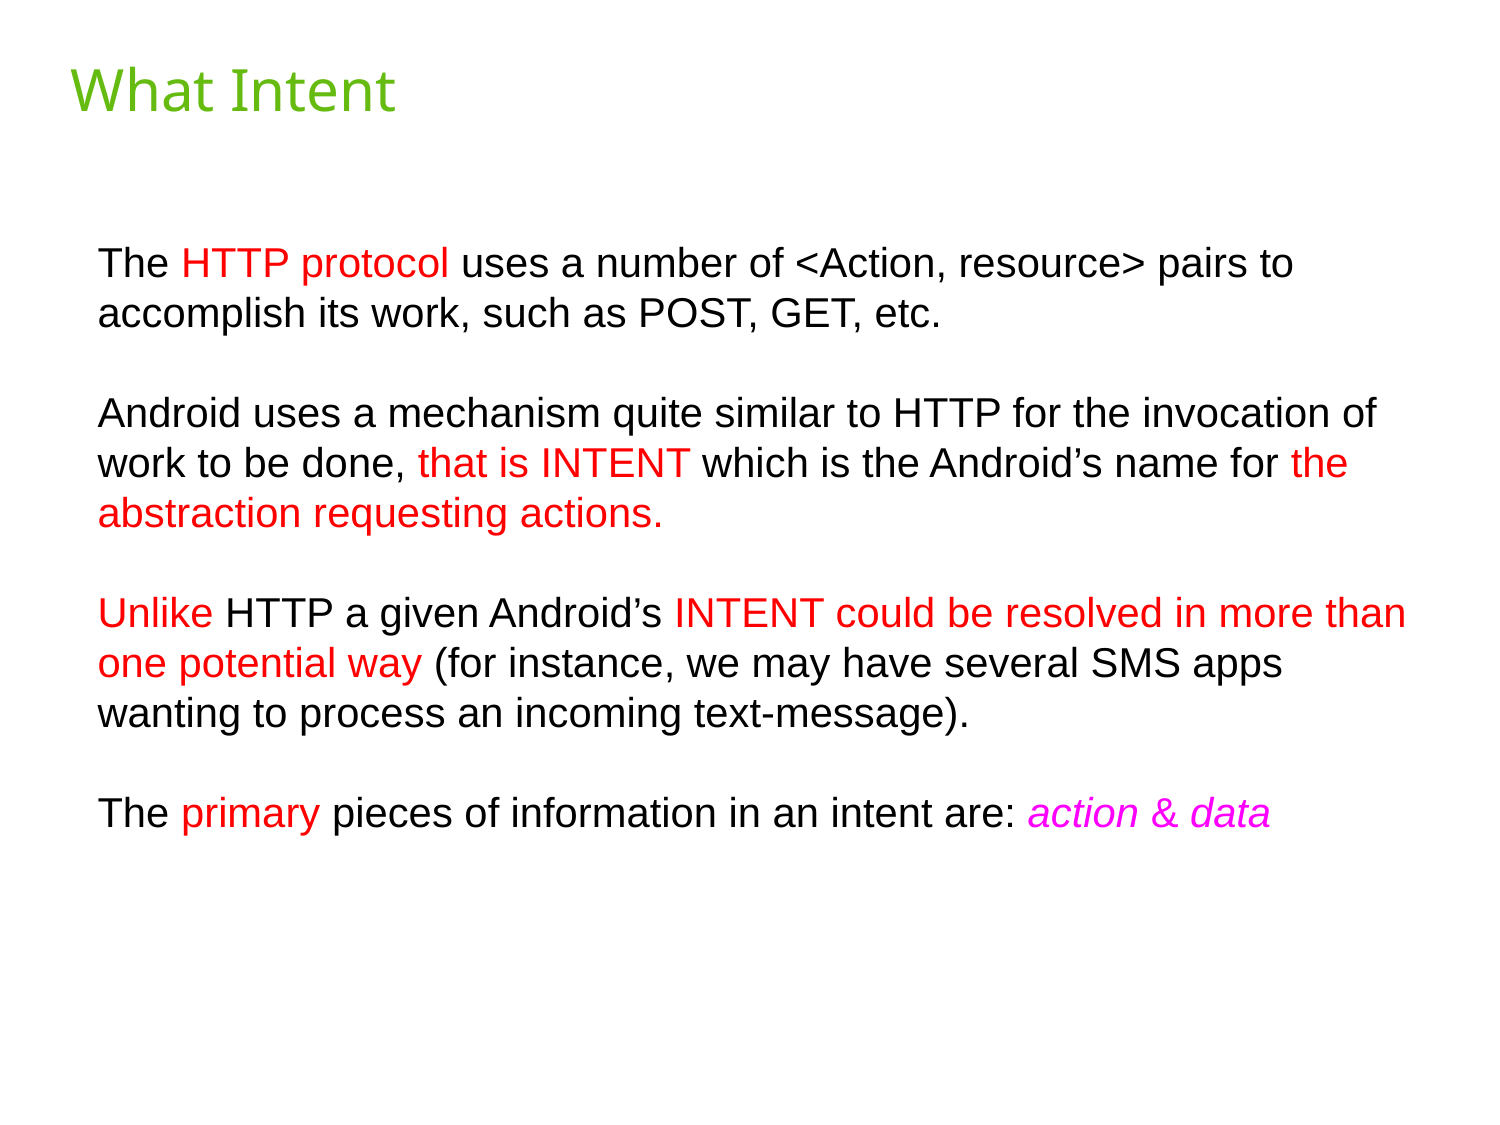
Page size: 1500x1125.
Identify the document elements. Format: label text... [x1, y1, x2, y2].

title What Intent [70, 52, 1430, 139]
text_box The HTTP protocol uses a number of <Action, resource> pairs to accomplish its work, such as POST, GET, etc. Android uses a mechanism quite similar to HTTP for the invocation of work to be done, that is INTENT which is the Android’s name for the abstraction requesting actions. Unlike HTTP a given Android’s INTENT could be resolved in more than one potential way (for instance, we may have several SMS apps wanting to process an incoming text-message). The primary pieces of information in an intent are: action & data [82, 228, 1431, 844]
